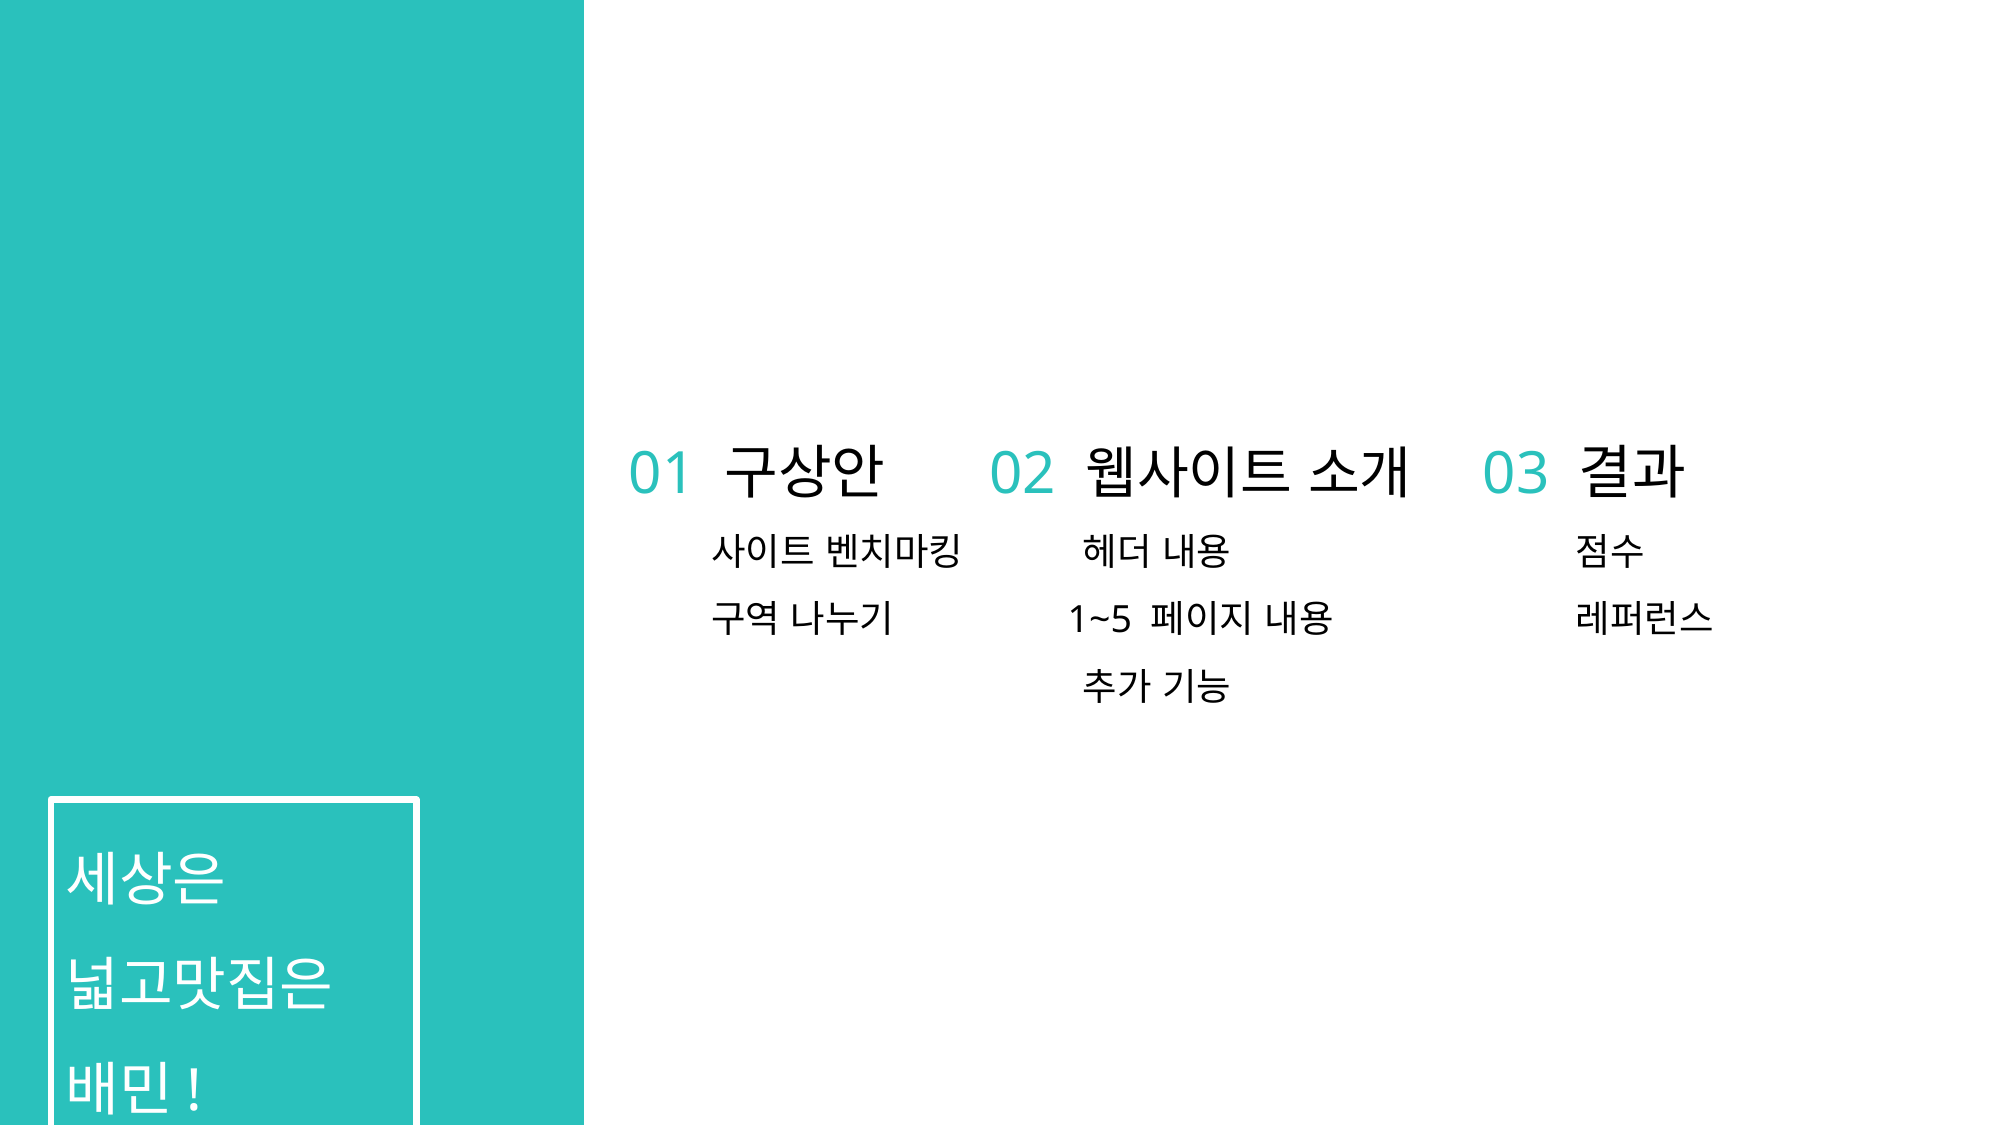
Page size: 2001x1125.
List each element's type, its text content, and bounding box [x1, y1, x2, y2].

text_box 02 웹사이트 소개 헤더 내용 1~5 페이지 내용 추가 기능 [974, 392, 1451, 716]
text_box 세상은 넓고맛집은 배민! [50, 799, 417, 1125]
text_box 03 결과 점수 레퍼런스 [1468, 392, 1944, 716]
text_box 01 구상안 사이트 벤치마킹 구역 나누기 [614, 392, 974, 716]
text_box [0, 0, 585, 1125]
